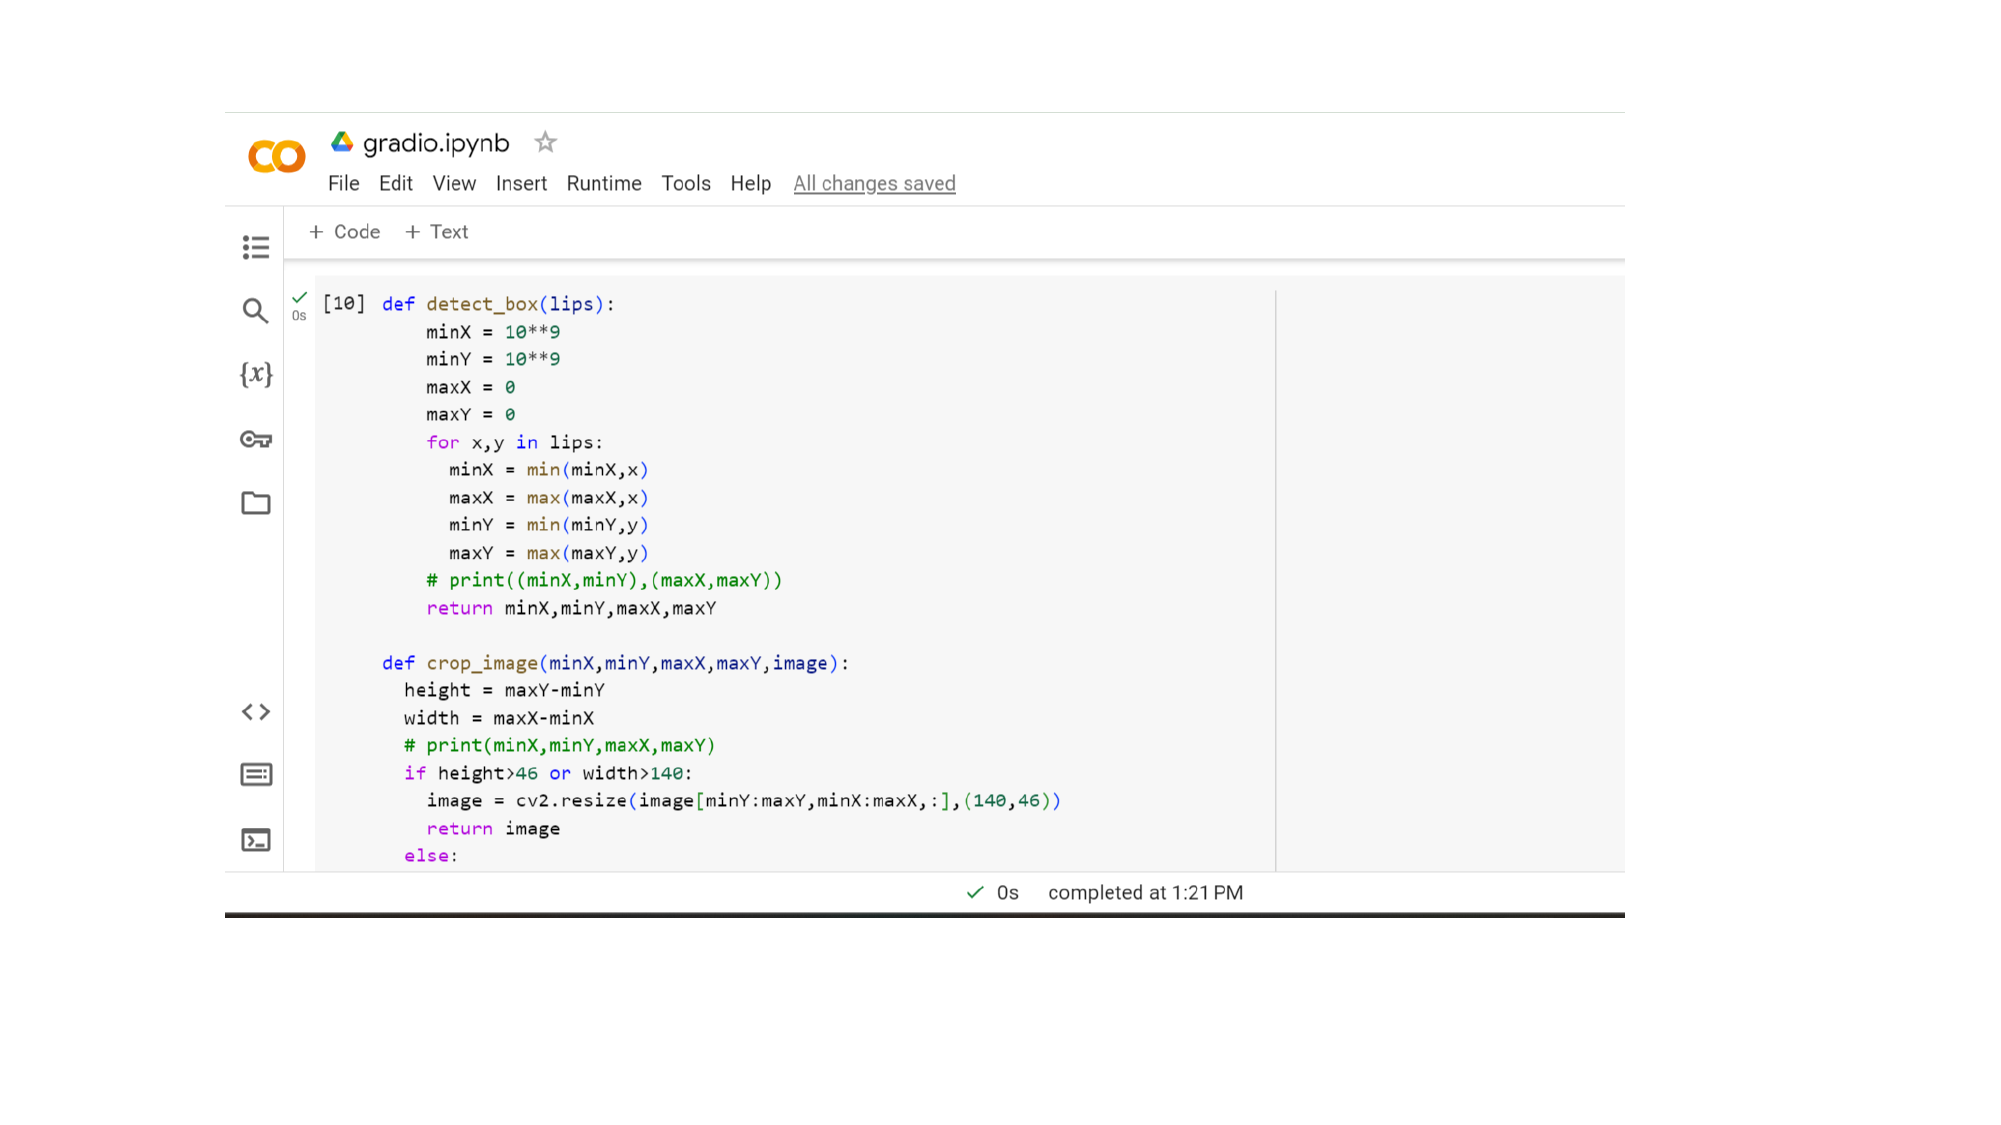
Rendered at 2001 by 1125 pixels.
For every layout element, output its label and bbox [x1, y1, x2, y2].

picture [224, 112, 1626, 918]
